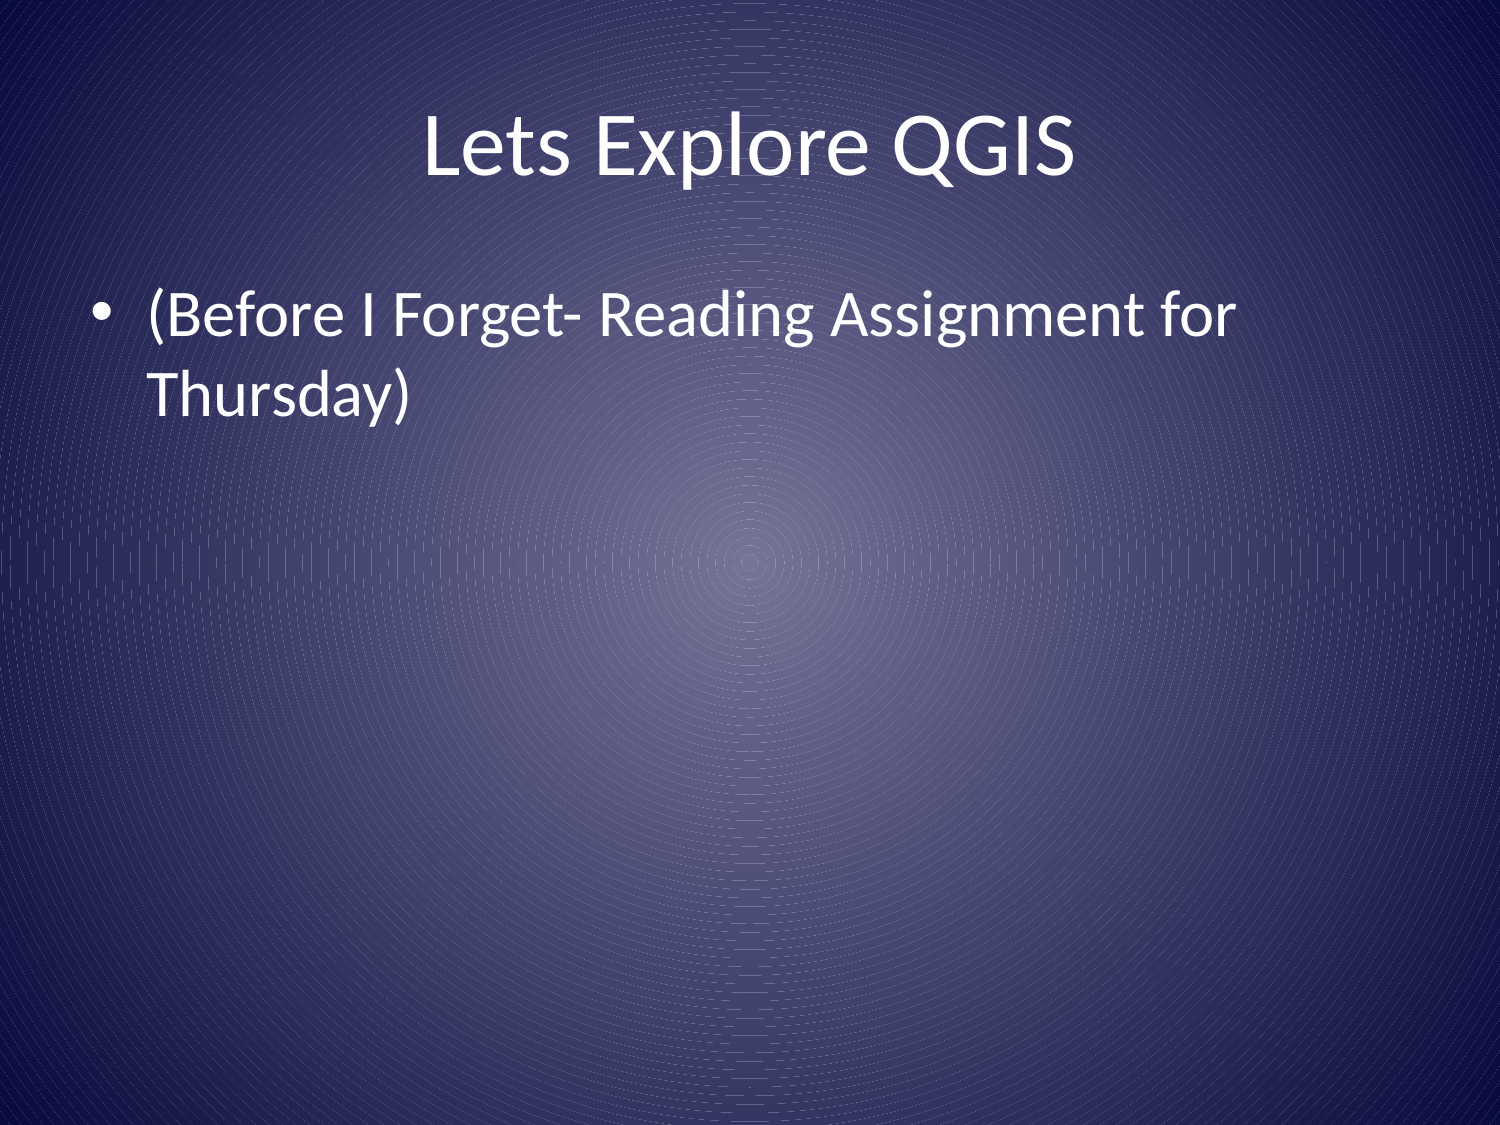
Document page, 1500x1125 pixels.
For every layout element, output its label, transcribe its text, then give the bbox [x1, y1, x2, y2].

title Lets Explore QGIS [75, 45, 1425, 233]
list (Before I Forget- Reading Assignment for Thursday) [75, 262, 1425, 1005]
